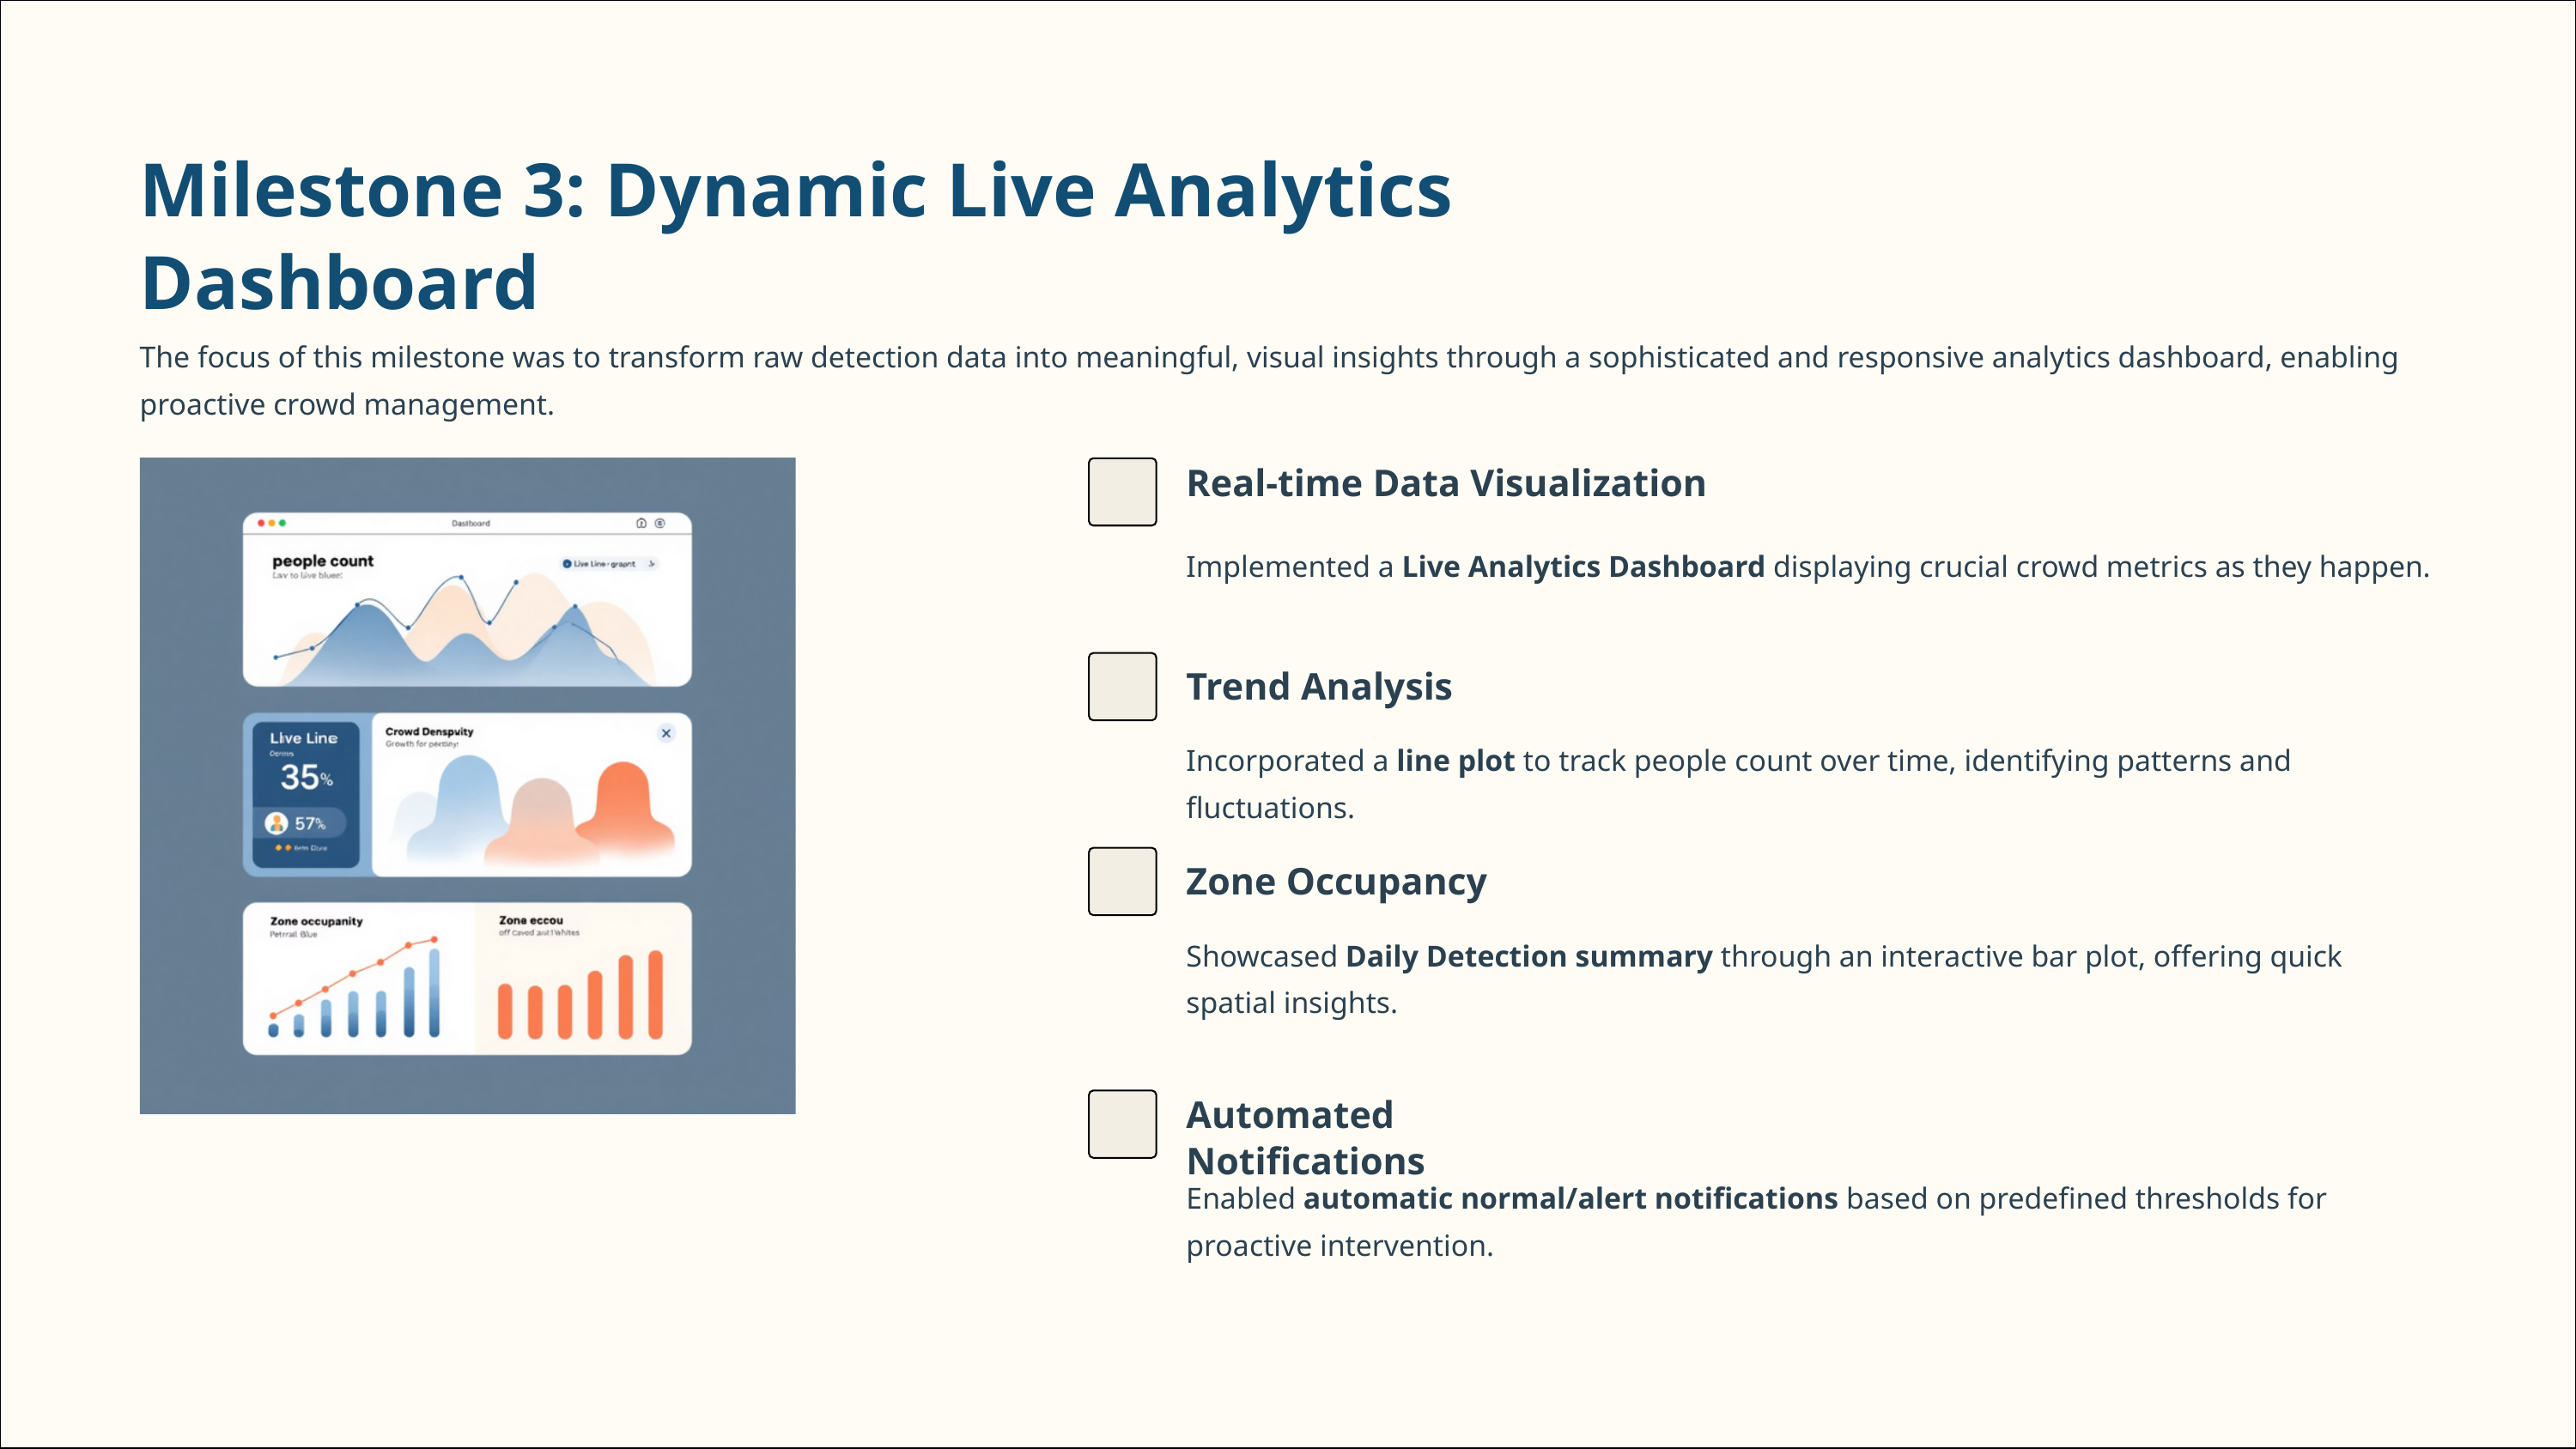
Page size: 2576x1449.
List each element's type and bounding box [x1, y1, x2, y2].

text_box [139, 458, 796, 1115]
text_box [1088, 1090, 1157, 1159]
text_box [1088, 847, 1157, 916]
text_box [1088, 652, 1157, 721]
text_box [1088, 458, 1157, 526]
text_box [0, 0, 2576, 1449]
